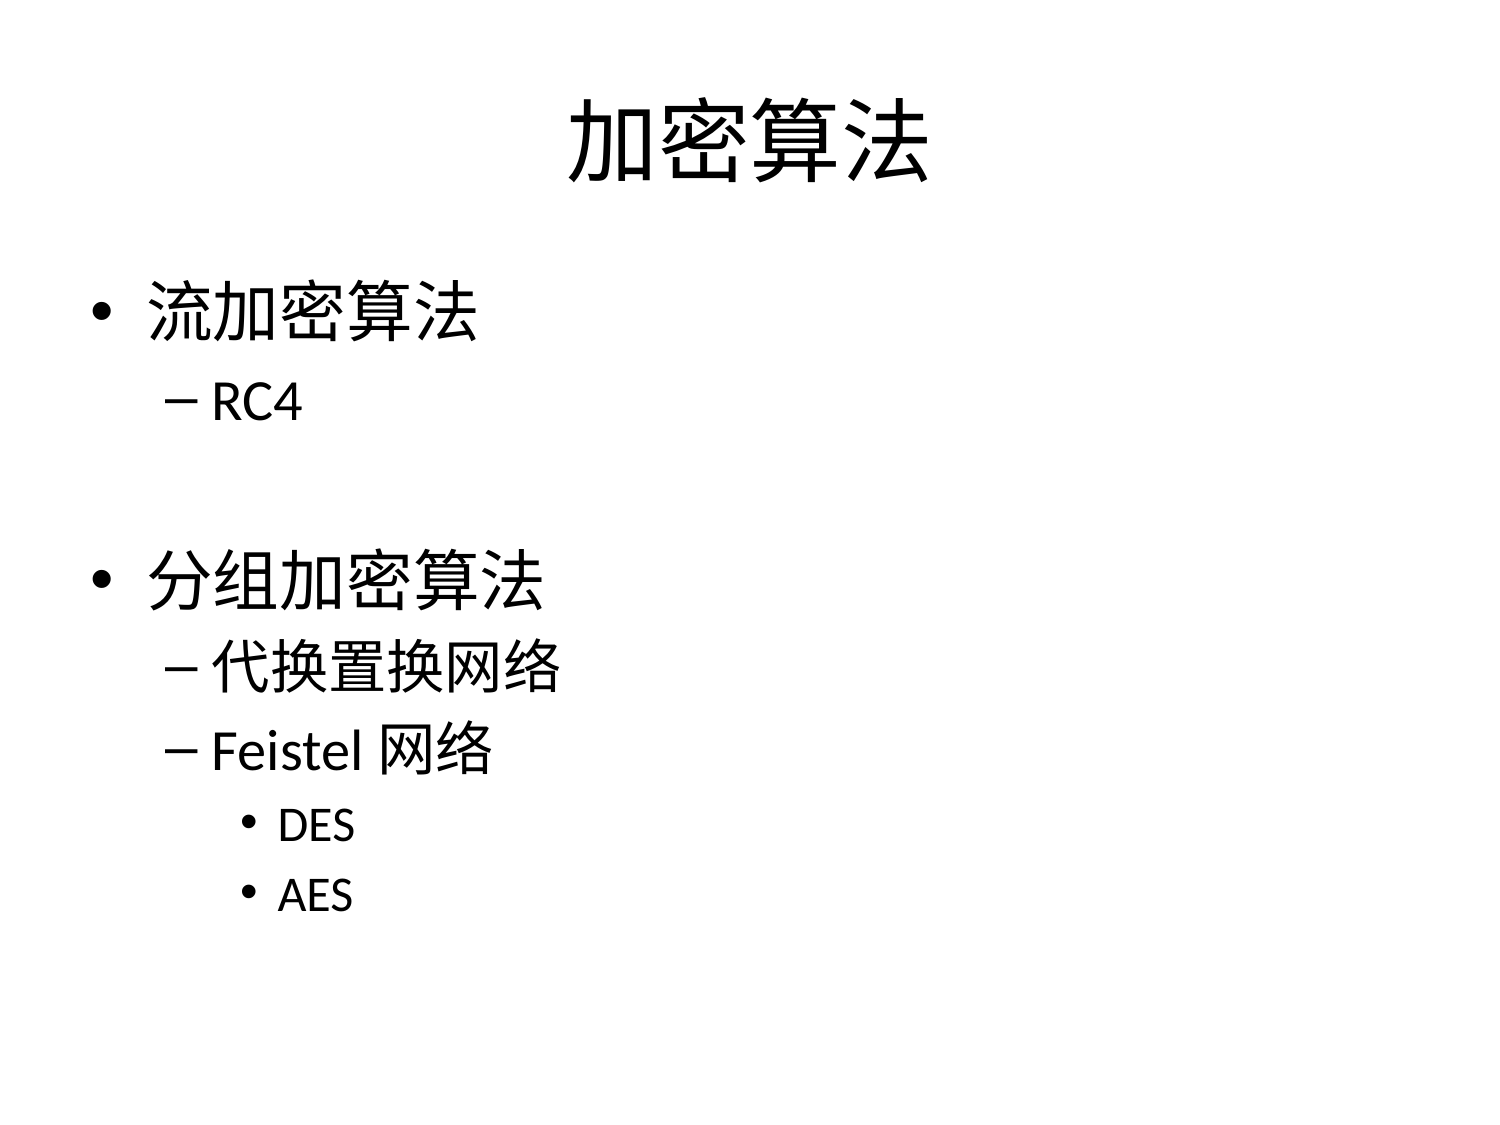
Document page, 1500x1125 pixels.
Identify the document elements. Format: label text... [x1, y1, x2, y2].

list 流加密算法 RC4 分组加密算法 代换置换网络 Feistel网络 DES AES [75, 262, 1425, 1005]
title 加密算法 [75, 45, 1425, 233]
